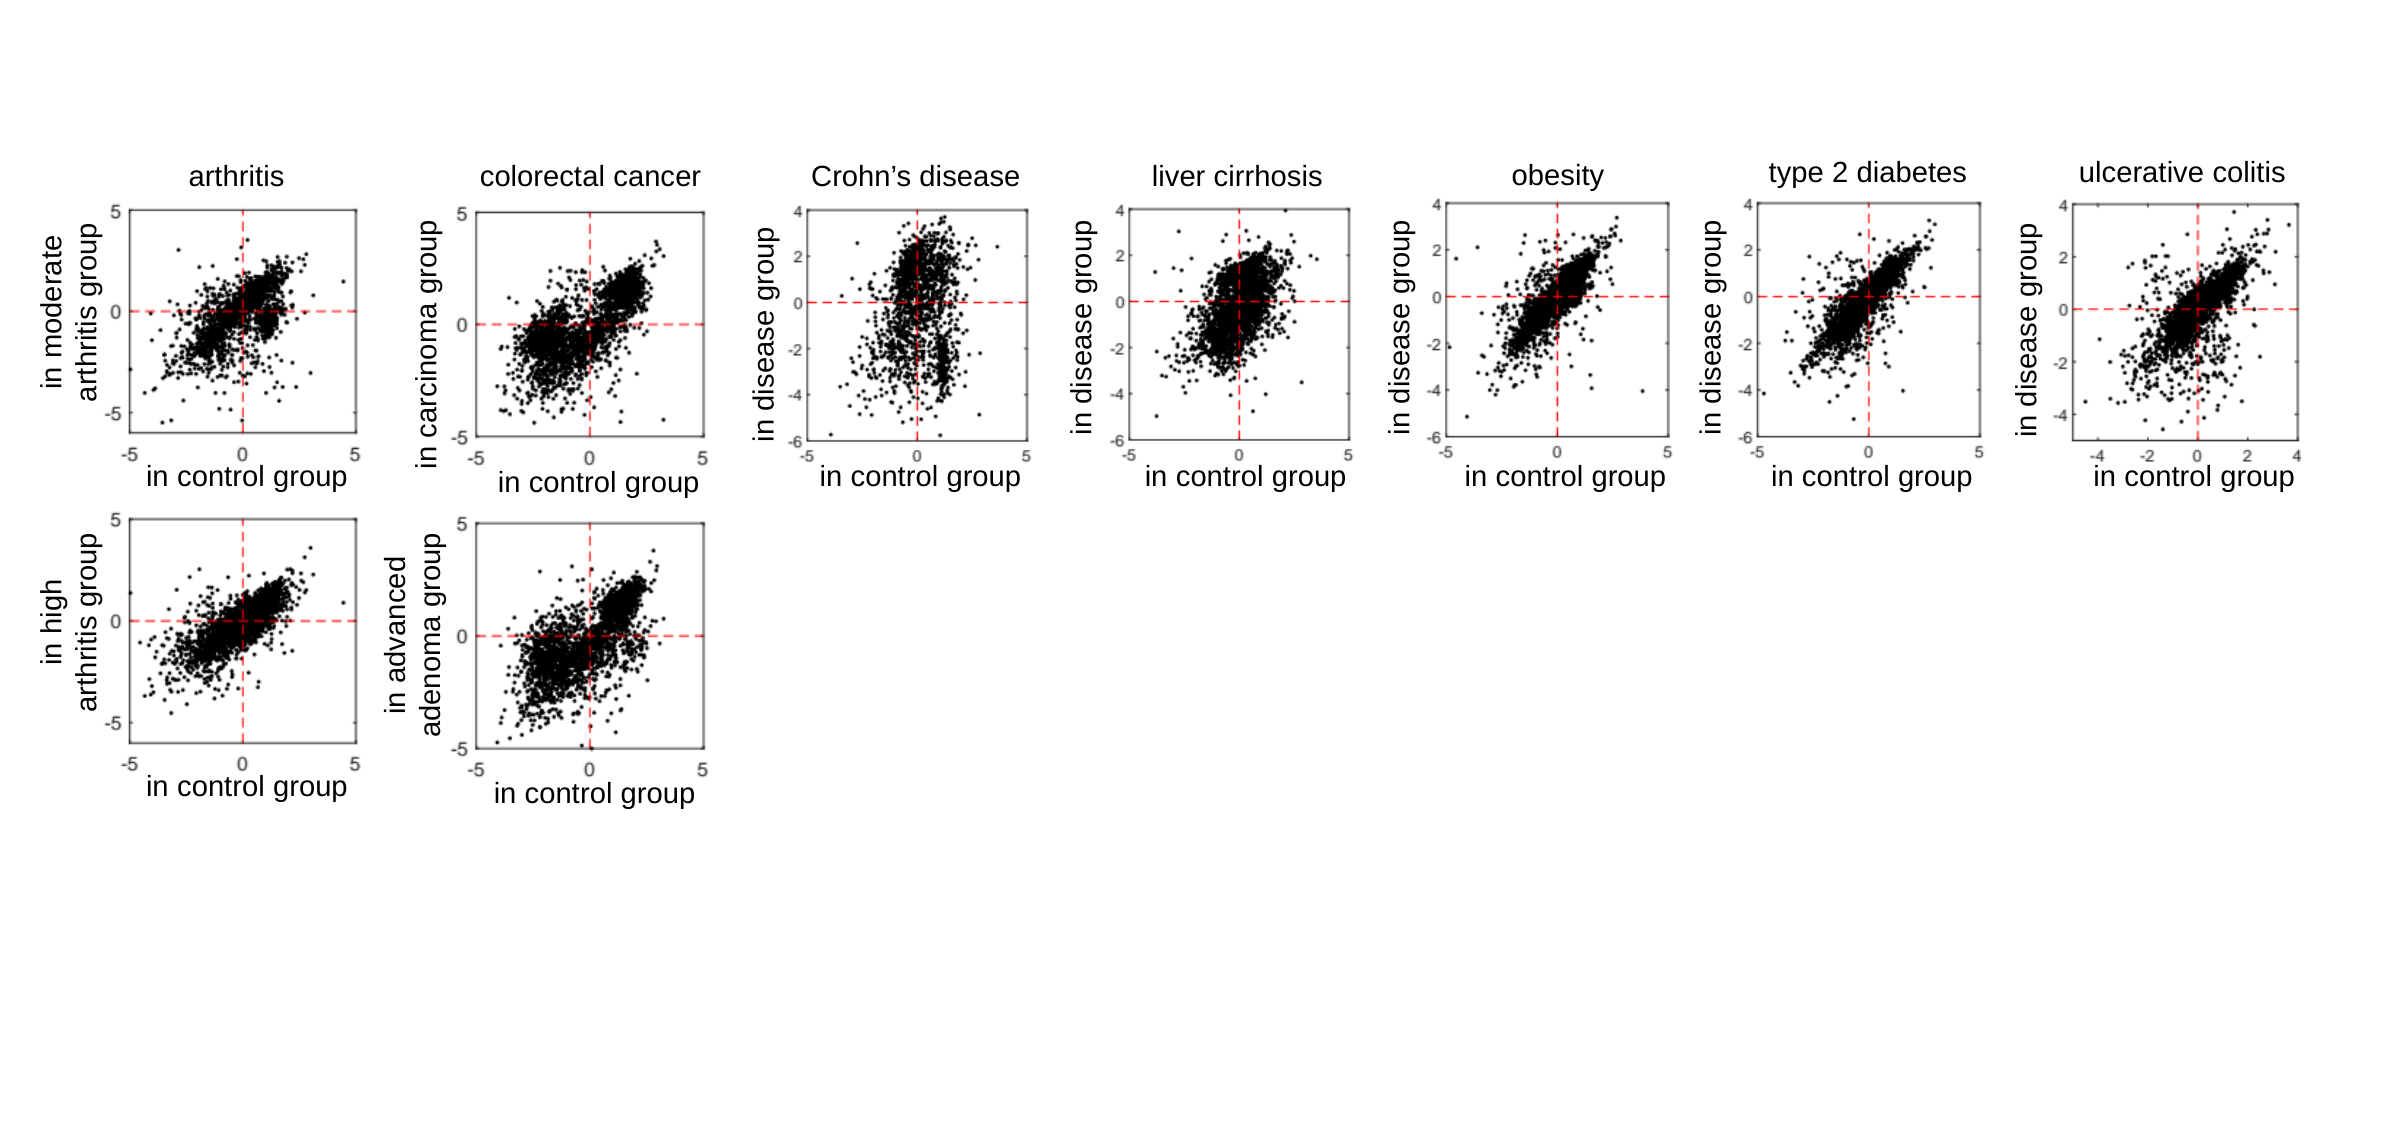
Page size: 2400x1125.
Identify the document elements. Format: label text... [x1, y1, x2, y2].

picture [97, 196, 372, 777]
picture [2046, 197, 2302, 468]
text_box obesity [1496, 149, 1620, 196]
picture [781, 200, 1037, 468]
text_box ulcerative colitis [2064, 146, 2302, 197]
text_box type 2 diabetes [1753, 146, 1983, 196]
picture [1420, 196, 1676, 464]
picture [446, 199, 717, 786]
text_box liver cirrhosis [1137, 150, 1339, 196]
text_box Crohn’s disease [796, 149, 1036, 200]
text_box arthritis [173, 149, 300, 196]
text_box colorectal cancer [465, 149, 717, 199]
picture [1731, 196, 1987, 464]
picture [1100, 196, 1356, 467]
